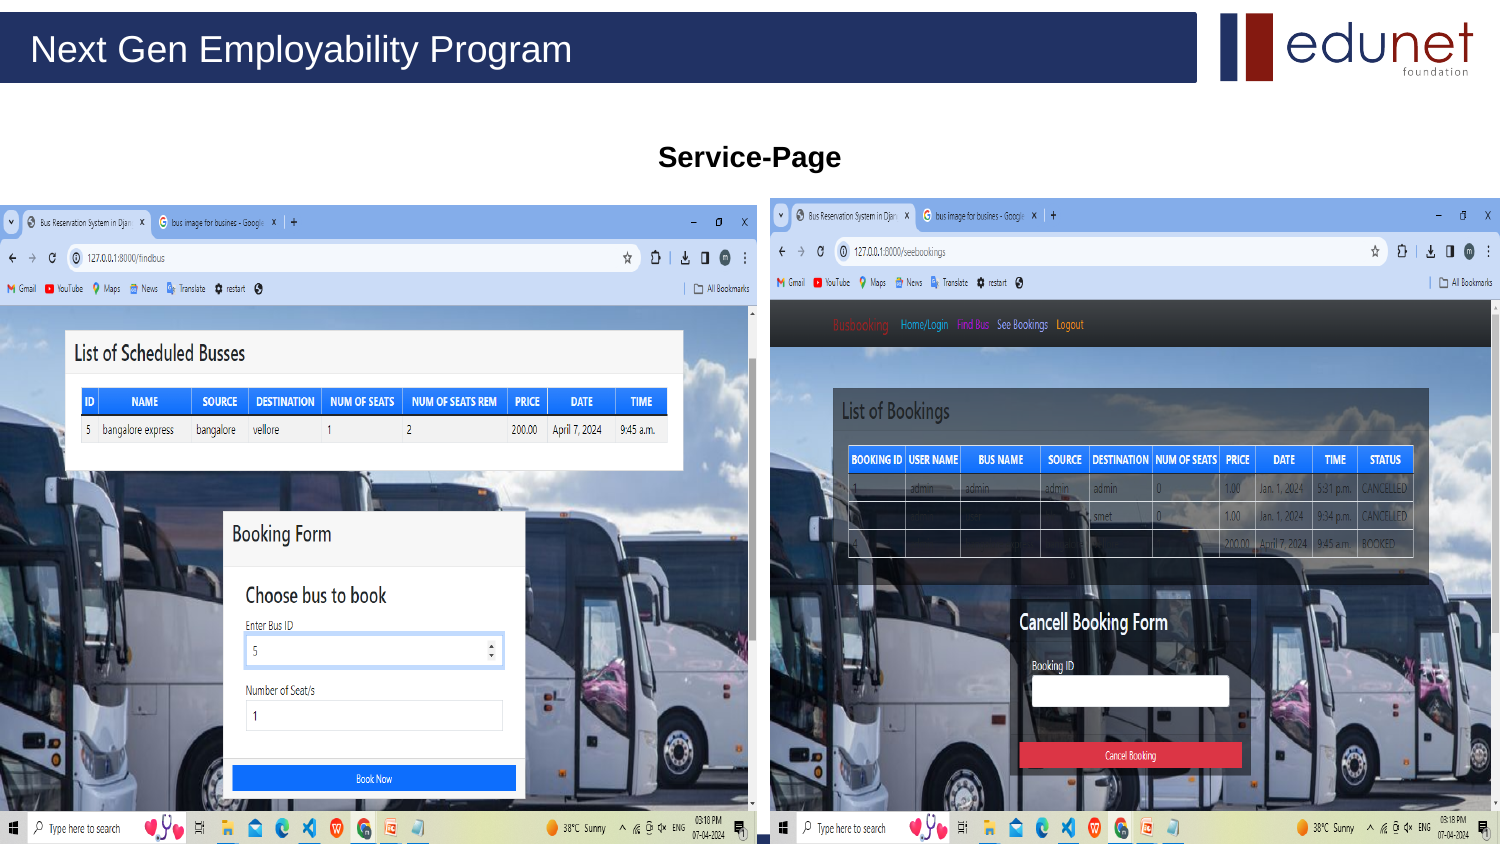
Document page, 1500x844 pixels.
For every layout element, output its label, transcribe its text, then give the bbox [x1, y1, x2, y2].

picture [1279, 14, 1482, 83]
picture [770, 197, 1500, 844]
title Service-Page [103, 104, 1397, 208]
picture [0, 204, 758, 844]
